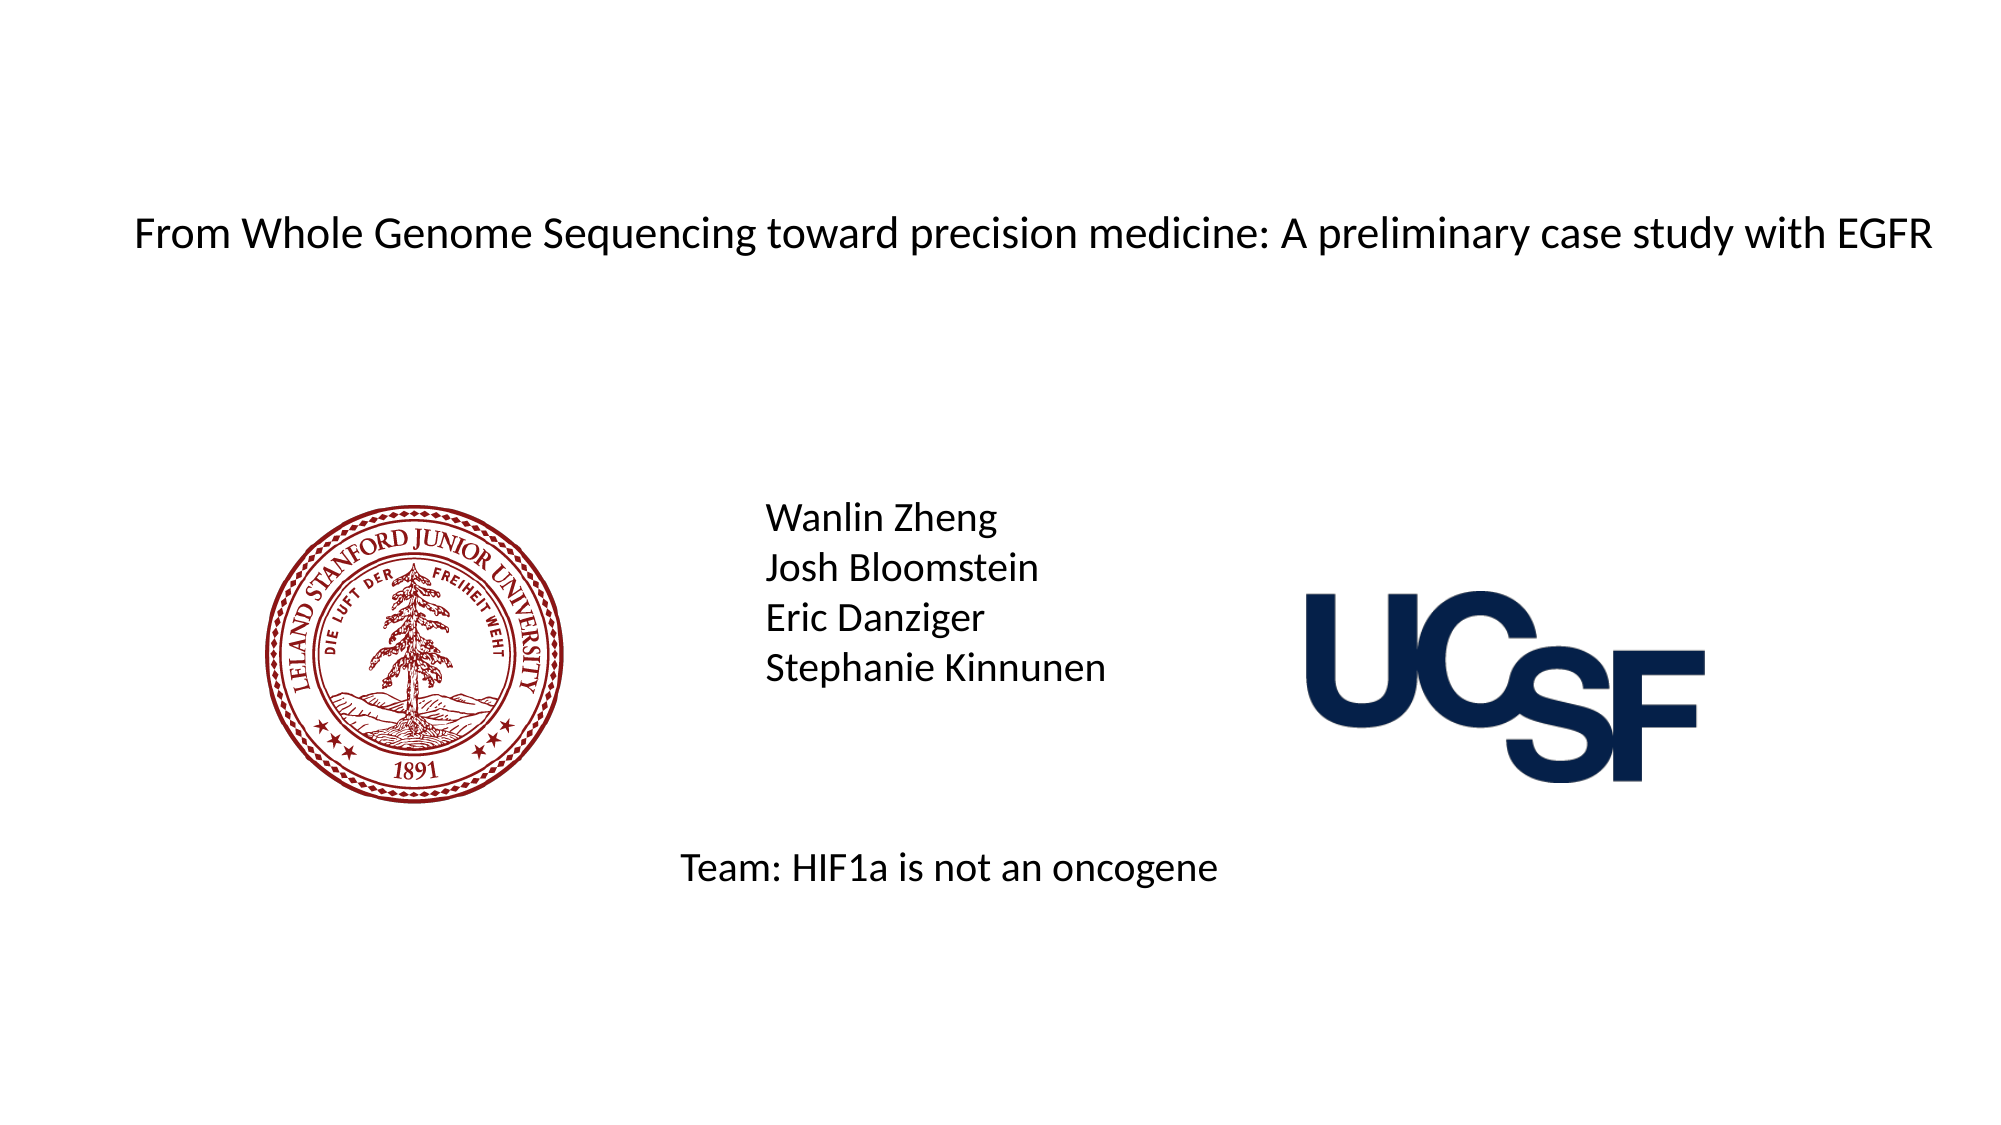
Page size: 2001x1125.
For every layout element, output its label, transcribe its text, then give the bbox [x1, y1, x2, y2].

picture [1306, 591, 1705, 783]
text_box Wanlin Zheng Josh Bloomstein Eric Danziger Stephanie Kinnunen [750, 482, 1149, 698]
text_box From Whole Genome Sequencing toward precision medicine: A preliminary case study with EGFR [119, 195, 1950, 266]
picture [234, 473, 594, 833]
text_box Team: HIF1a is not an oncogene [665, 832, 1234, 898]
